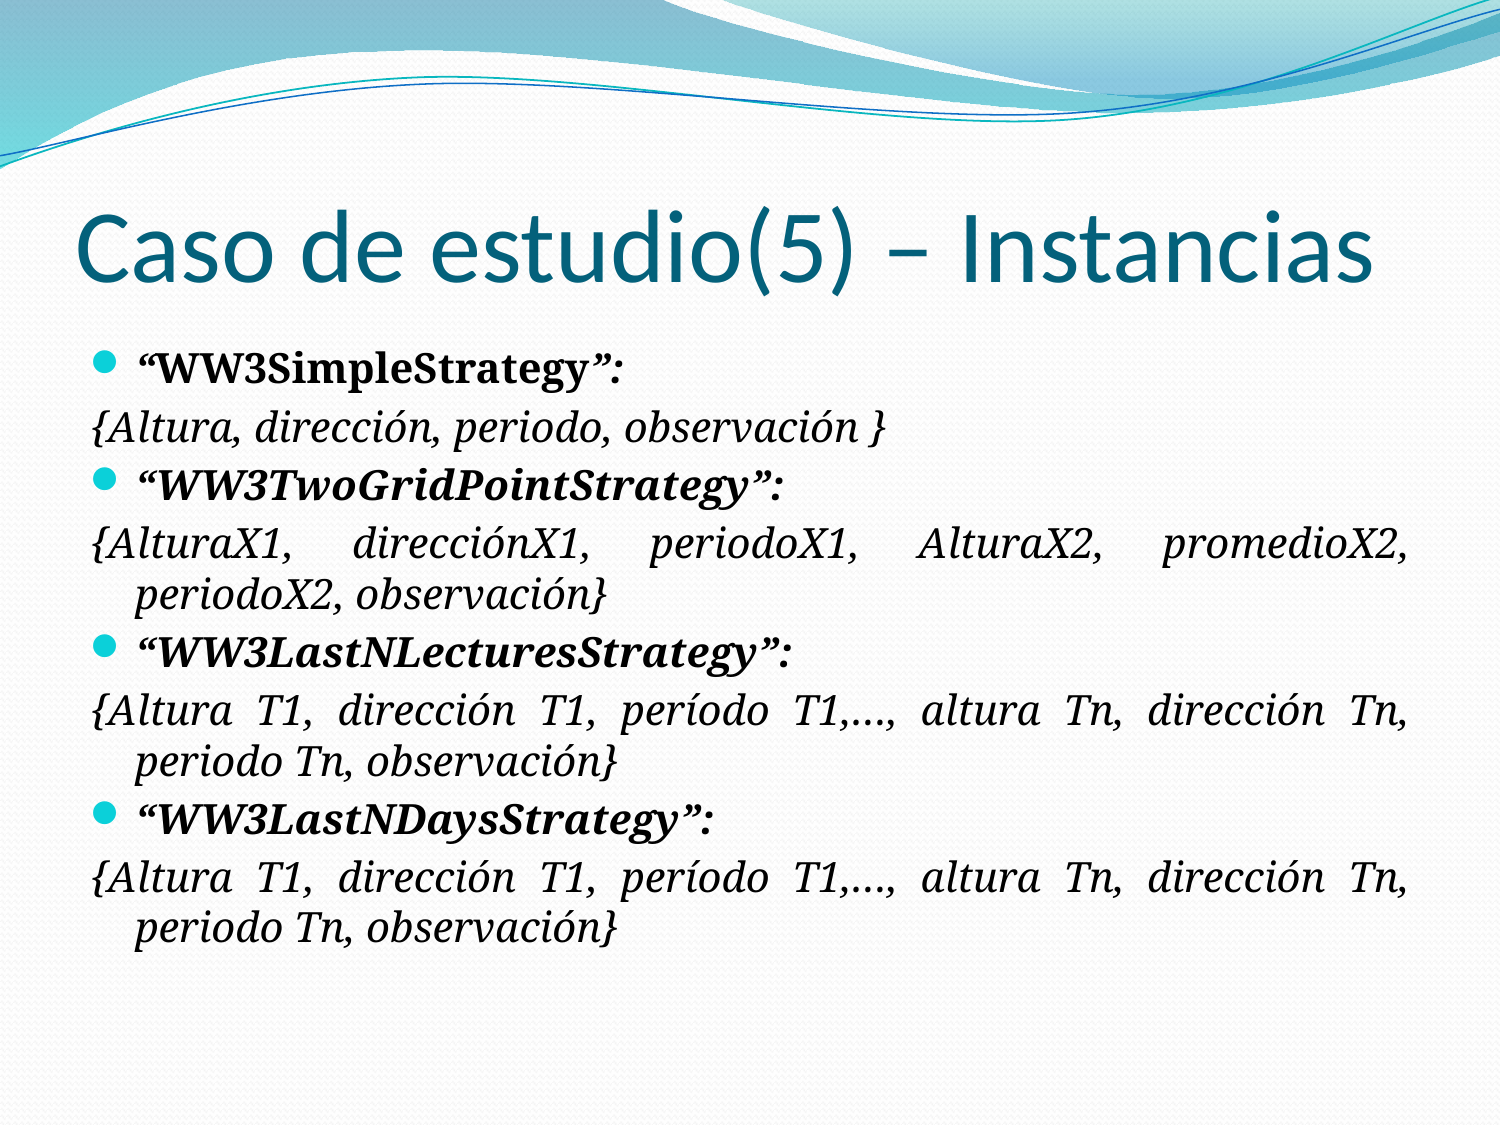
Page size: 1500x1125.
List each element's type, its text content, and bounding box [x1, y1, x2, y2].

list “WW3SimpleStrategy”: {Altura, dirección, periodo, observación } “WW3TwoGridPointStrategy”: {AlturaX1, direcciónX1, periodoX1, AlturaX2, promedioX2, periodoX2, observación} “WW3LastNLecturesStrategy”: {Altura T1, dirección T1, período T1,…, altura Tn, dirección Tn, periodo Tn, observación} “WW3LastNDaysStrategy”: {Altura T1, dirección T1, período T1,…, altura Tn, dirección Tn, periodo Tn, observación} [75, 334, 1425, 1055]
title Caso de estudio(5) – Instancias [75, 115, 1425, 303]
